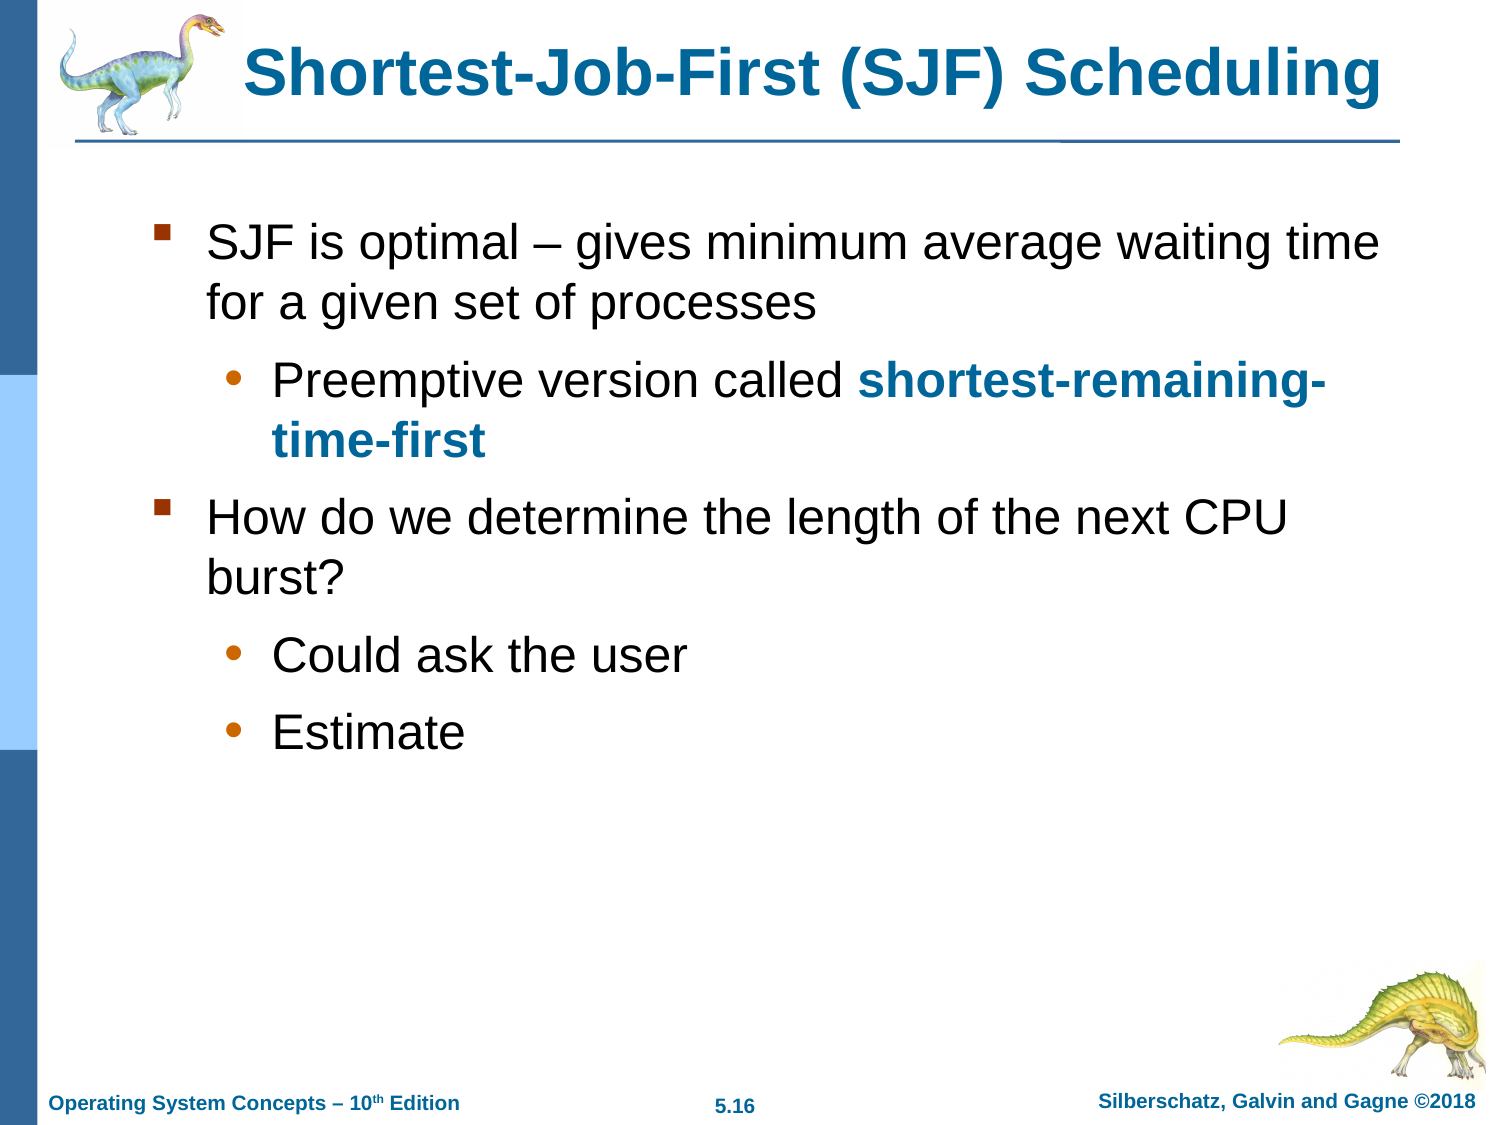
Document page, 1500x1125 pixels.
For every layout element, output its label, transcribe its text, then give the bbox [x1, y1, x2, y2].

picture [46, 0, 243, 149]
title Shortest-Job-First (SJF) Scheduling [181, 21, 1446, 116]
picture [1275, 959, 1486, 1090]
list SJF is optimal – gives minimum average waiting time for a given set of processes Preemptive version called shortest-remaining-time-first How do we determine the length of the next CPU burst? Could ask the user Estimate [134, 202, 1399, 916]
